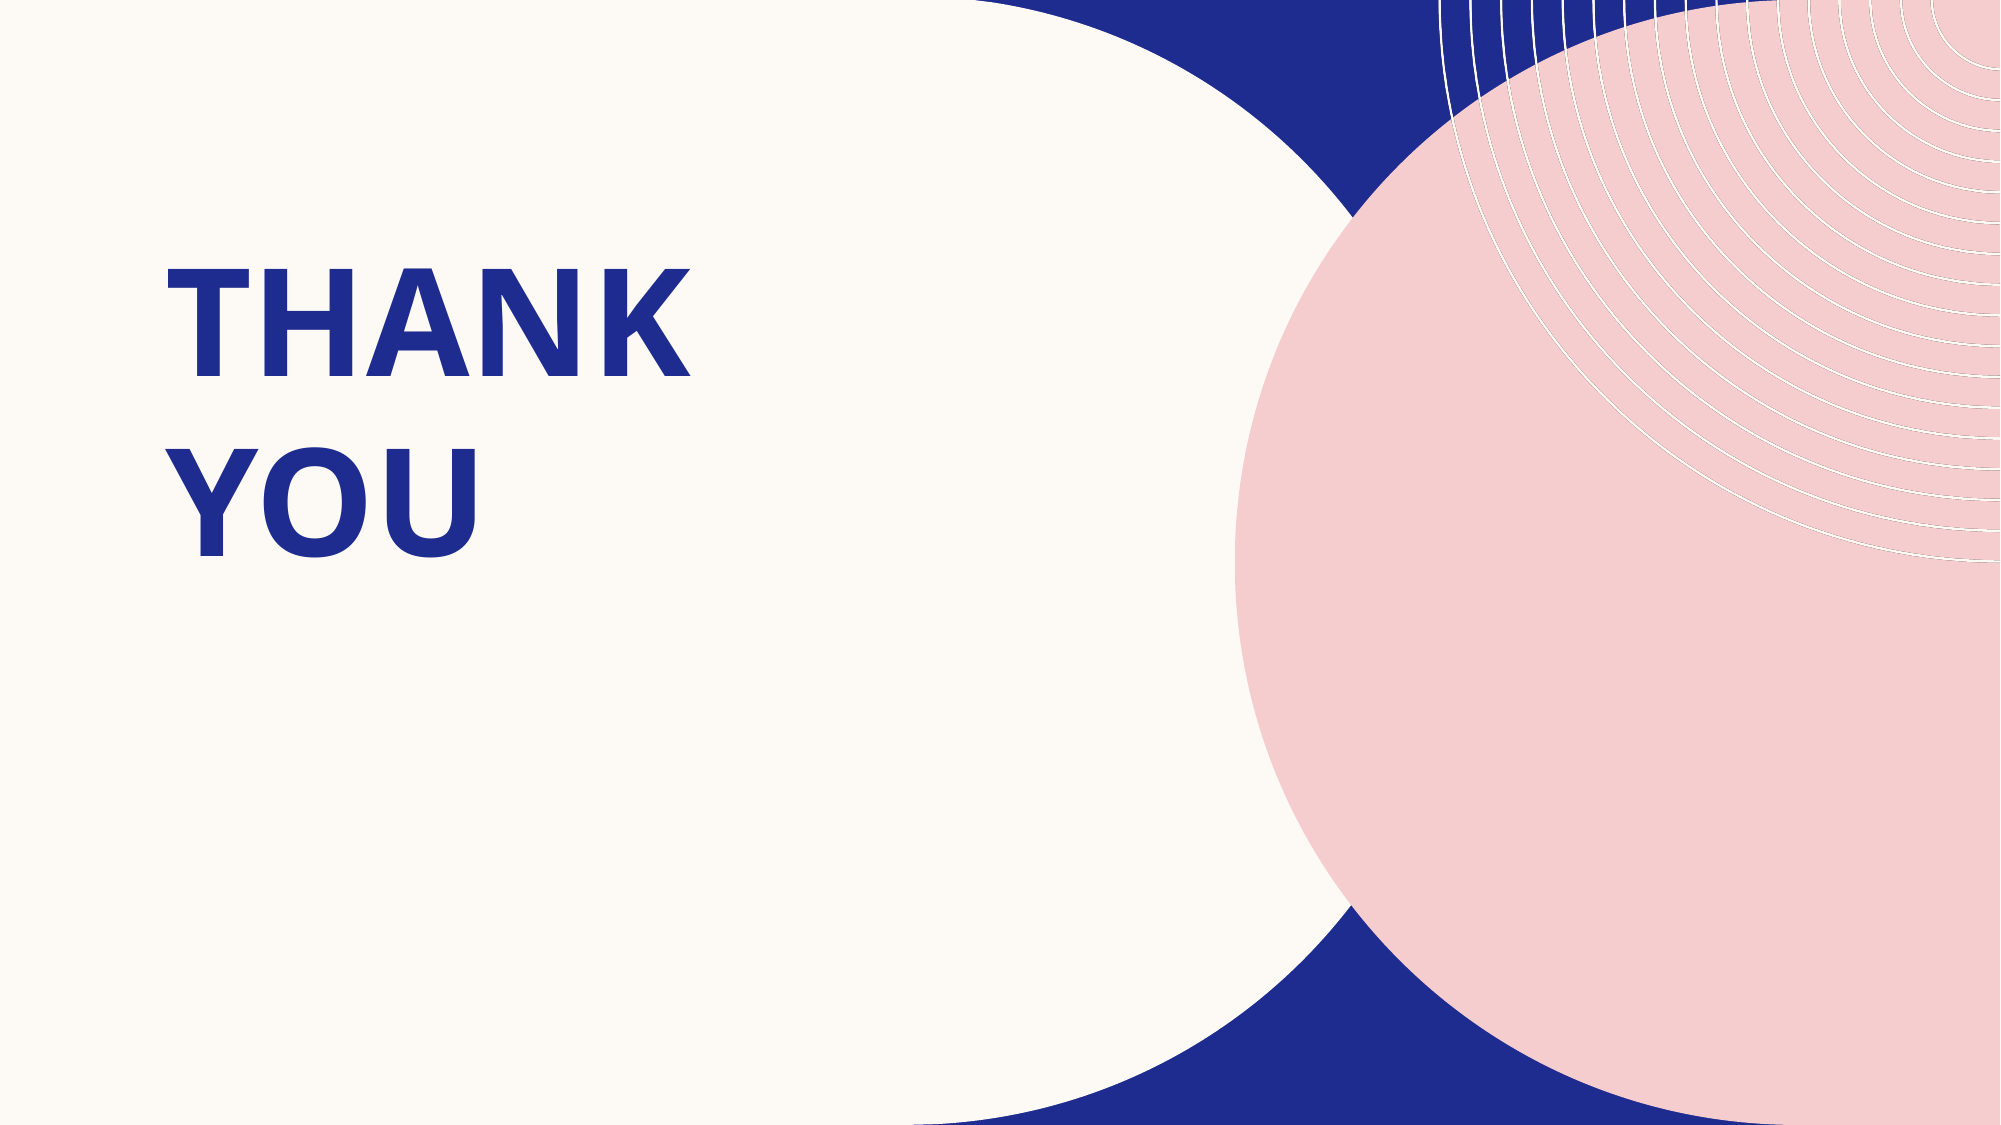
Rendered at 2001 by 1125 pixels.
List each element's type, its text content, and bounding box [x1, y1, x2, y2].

title Thank you [150, 139, 1088, 587]
picture [1438, 0, 2001, 563]
